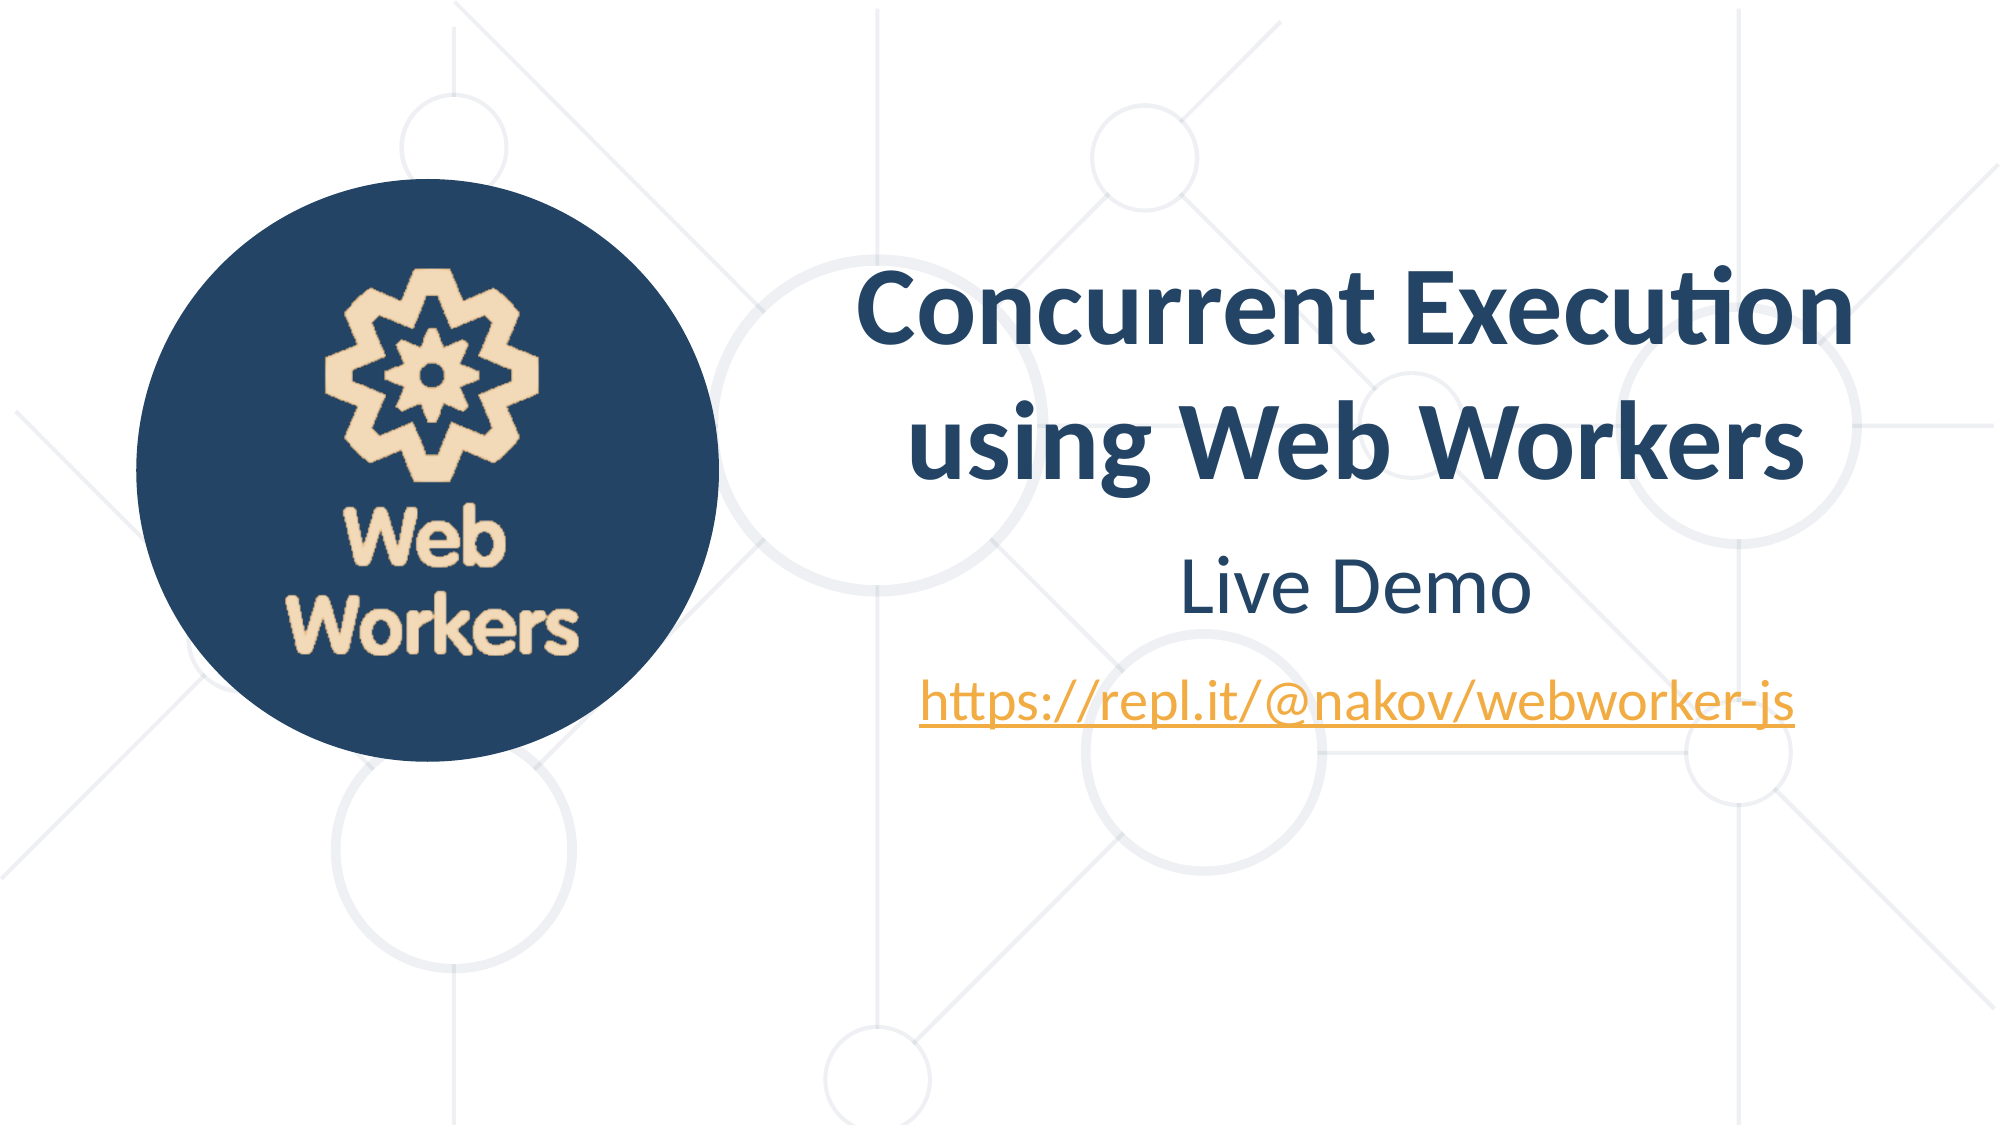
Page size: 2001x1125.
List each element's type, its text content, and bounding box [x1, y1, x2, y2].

text_box https://repl.it/@nakov/webworker-js [904, 654, 1810, 740]
picture [277, 259, 587, 664]
subtitle Live Demo [859, 514, 1855, 641]
title Concurrent Execution using Web Workers [813, 222, 1901, 511]
